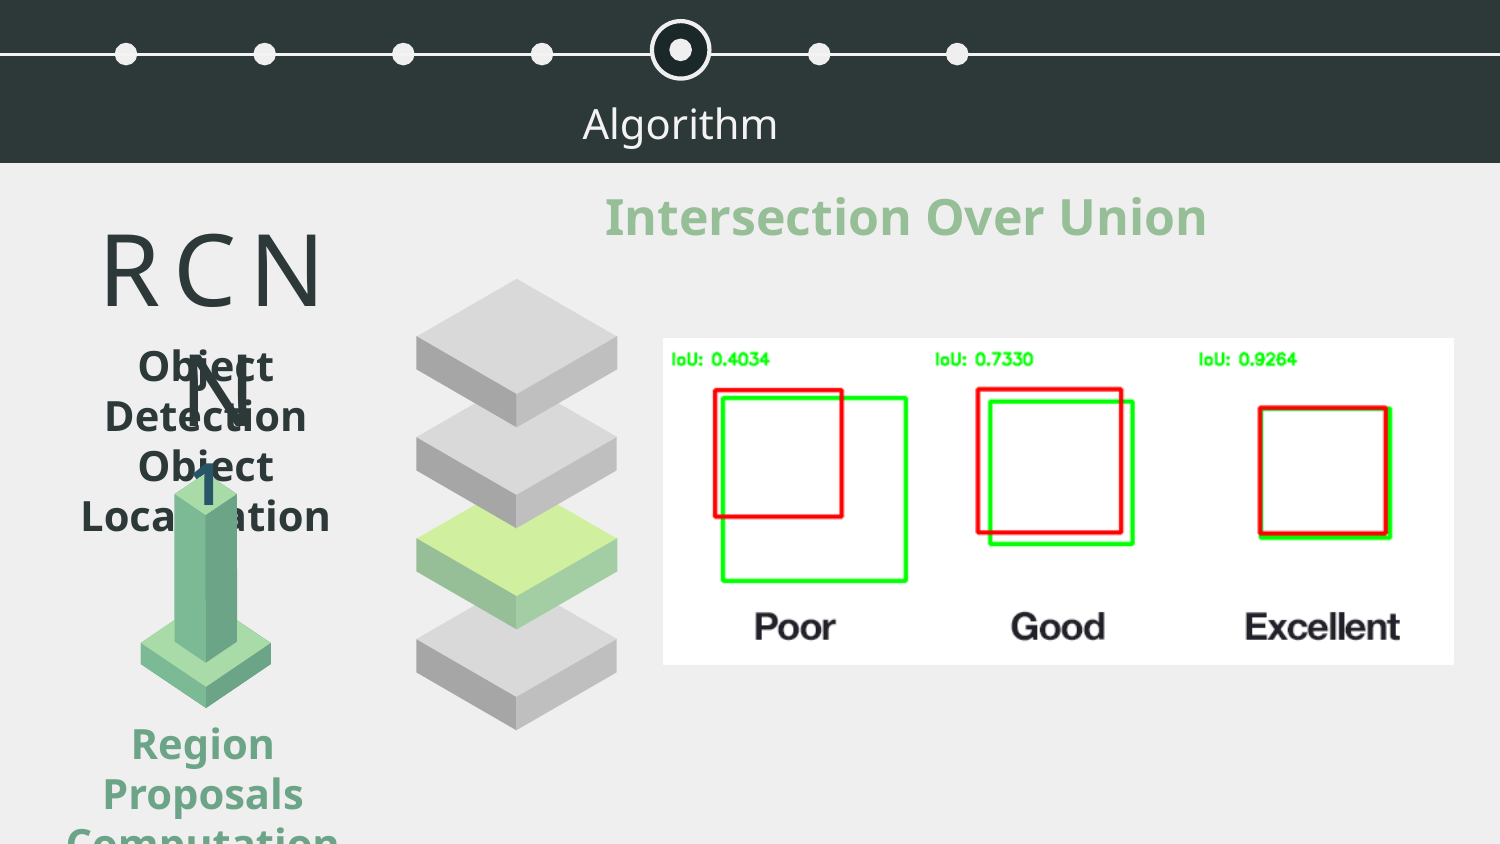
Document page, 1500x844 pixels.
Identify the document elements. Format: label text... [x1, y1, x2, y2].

text_box [530, 42, 554, 53]
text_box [28, 199, 384, 449]
text_box Intersection Over Union [590, 177, 1224, 253]
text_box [416, 278, 618, 731]
text_box [534, 62, 550, 66]
text_box [257, 62, 273, 66]
text_box [392, 42, 415, 53]
text_box [395, 62, 411, 66]
text_box Algorithm [522, 101, 839, 163]
text_box [949, 62, 965, 66]
text_box [253, 42, 276, 53]
text_box [808, 42, 831, 53]
text_box [114, 42, 138, 53]
text_box [811, 62, 827, 66]
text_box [651, 20, 710, 79]
text_box [946, 42, 969, 53]
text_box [140, 439, 272, 709]
text_box [0, 163, 1500, 844]
text_box Region Proposals Computation [23, 710, 383, 844]
picture [663, 338, 1454, 666]
text_box [118, 62, 134, 66]
